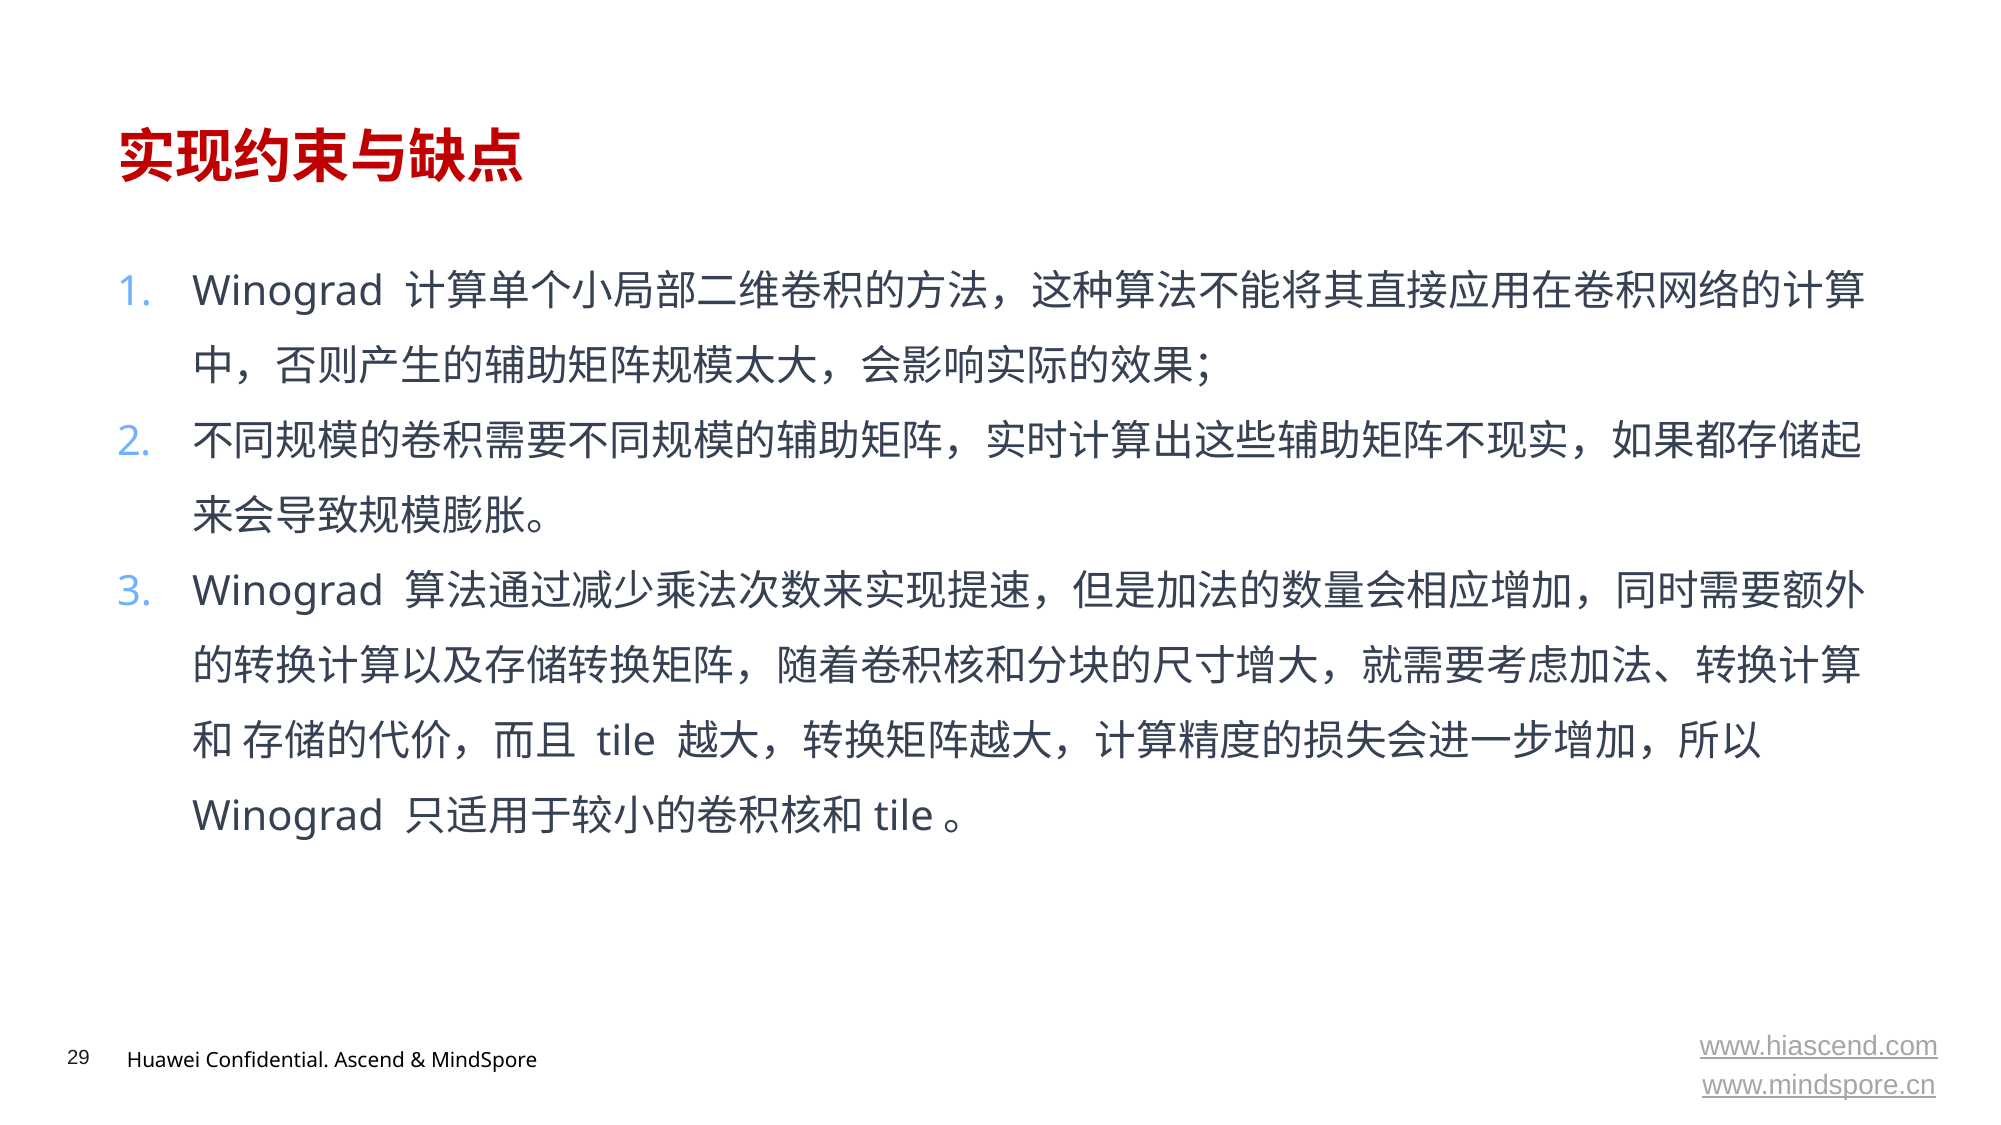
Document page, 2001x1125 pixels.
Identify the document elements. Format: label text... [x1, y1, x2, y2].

list Winograd 计算单个小局部二维卷积的方法，这种算法不能将其直接应用在卷积网络的计算中，否则产生的辅助矩阵规模太大，会影响实际的效果； 不同规模的卷积需要不同规模的辅助矩阵，实时计算出这些辅助矩阵不现实，如果都存储起来会导致规模膨胀。 Winograd 算法通过减少乘法次数来实现提速，但是加法的数量会相应增加，同时需要额外的转换计算以及存储转换矩阵，随着卷积核和分块的尺寸增大，就需要考虑加法、转换计算和 存储的代价，而且 tile 越大，转换矩阵越大，计算精度的损失会进一步增加，所以 Winograd 只适用于较小的卷积核和tile。 [102, 231, 1901, 988]
title 实现约束与缺点 [102, 111, 1901, 209]
